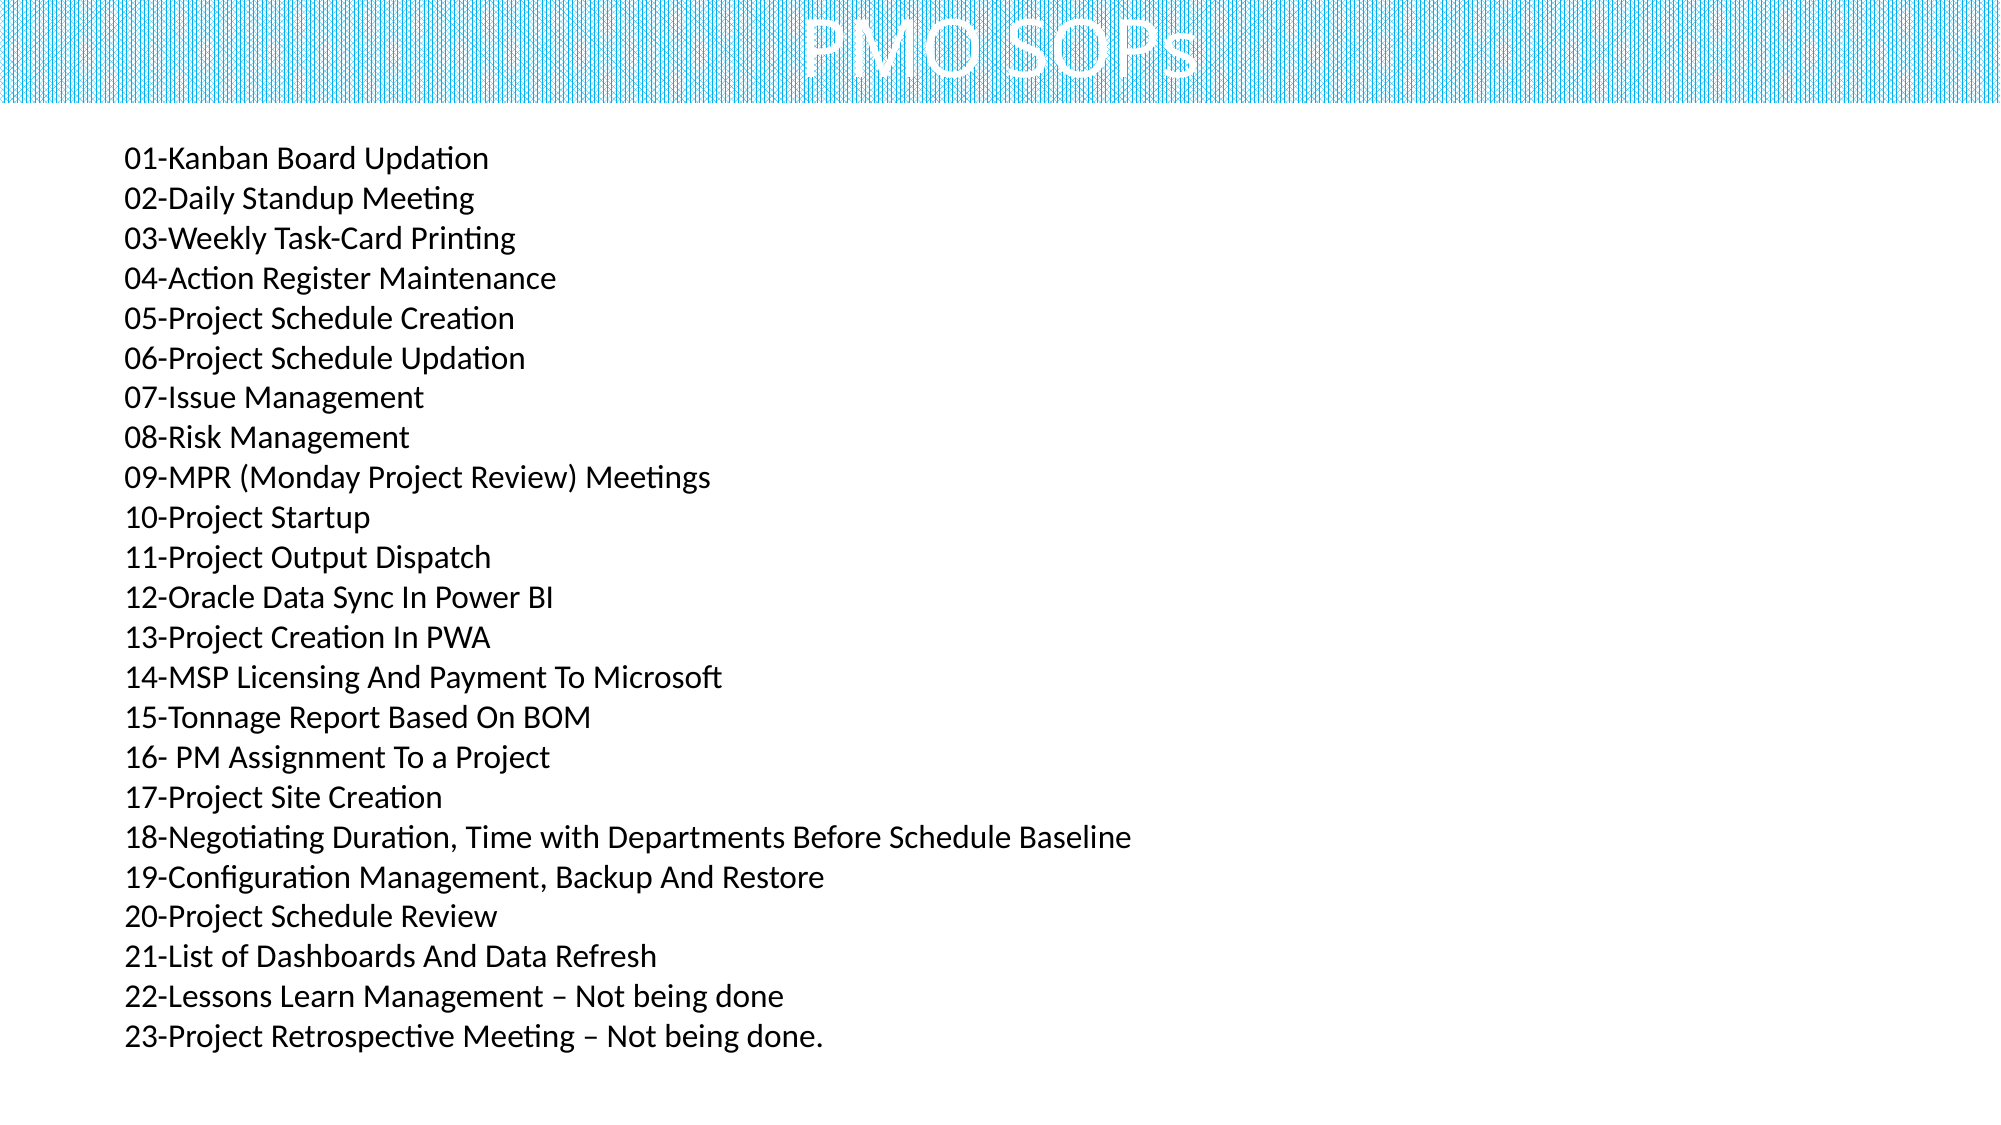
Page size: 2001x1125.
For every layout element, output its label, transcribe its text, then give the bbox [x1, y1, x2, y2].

text_box 01-Kanban Board Updation 02-Daily Standup Meeting 03-Weekly Task-Card Printing 04-Action Register Maintenance 05-Project Schedule Creation 06-Project Schedule Updation 07-Issue Management 08-Risk Management 09-MPR (Monday Project Review) Meetings 10-Project Startup 11-Project Output Dispatch 12-Oracle Data Sync In Power BI 13-Project Creation In PWA 14-MSP Licensing And Payment To Microsoft 15-Tonnage Report Based On BOM 16- PM Assignment To a Project 17-Project Site Creation 18-Negotiating Duration, Time with Departments Before Schedule Baseline 19-Configuration Management, Backup And Restore 20-Project Schedule Review 21-List of Dashboards And Data Refresh 22-Lessons Learn Management – Not being done 23-Project Retrospective Meeting – Not being done. [109, 128, 1807, 1062]
title PMO SOPs [0, 0, 2000, 104]
